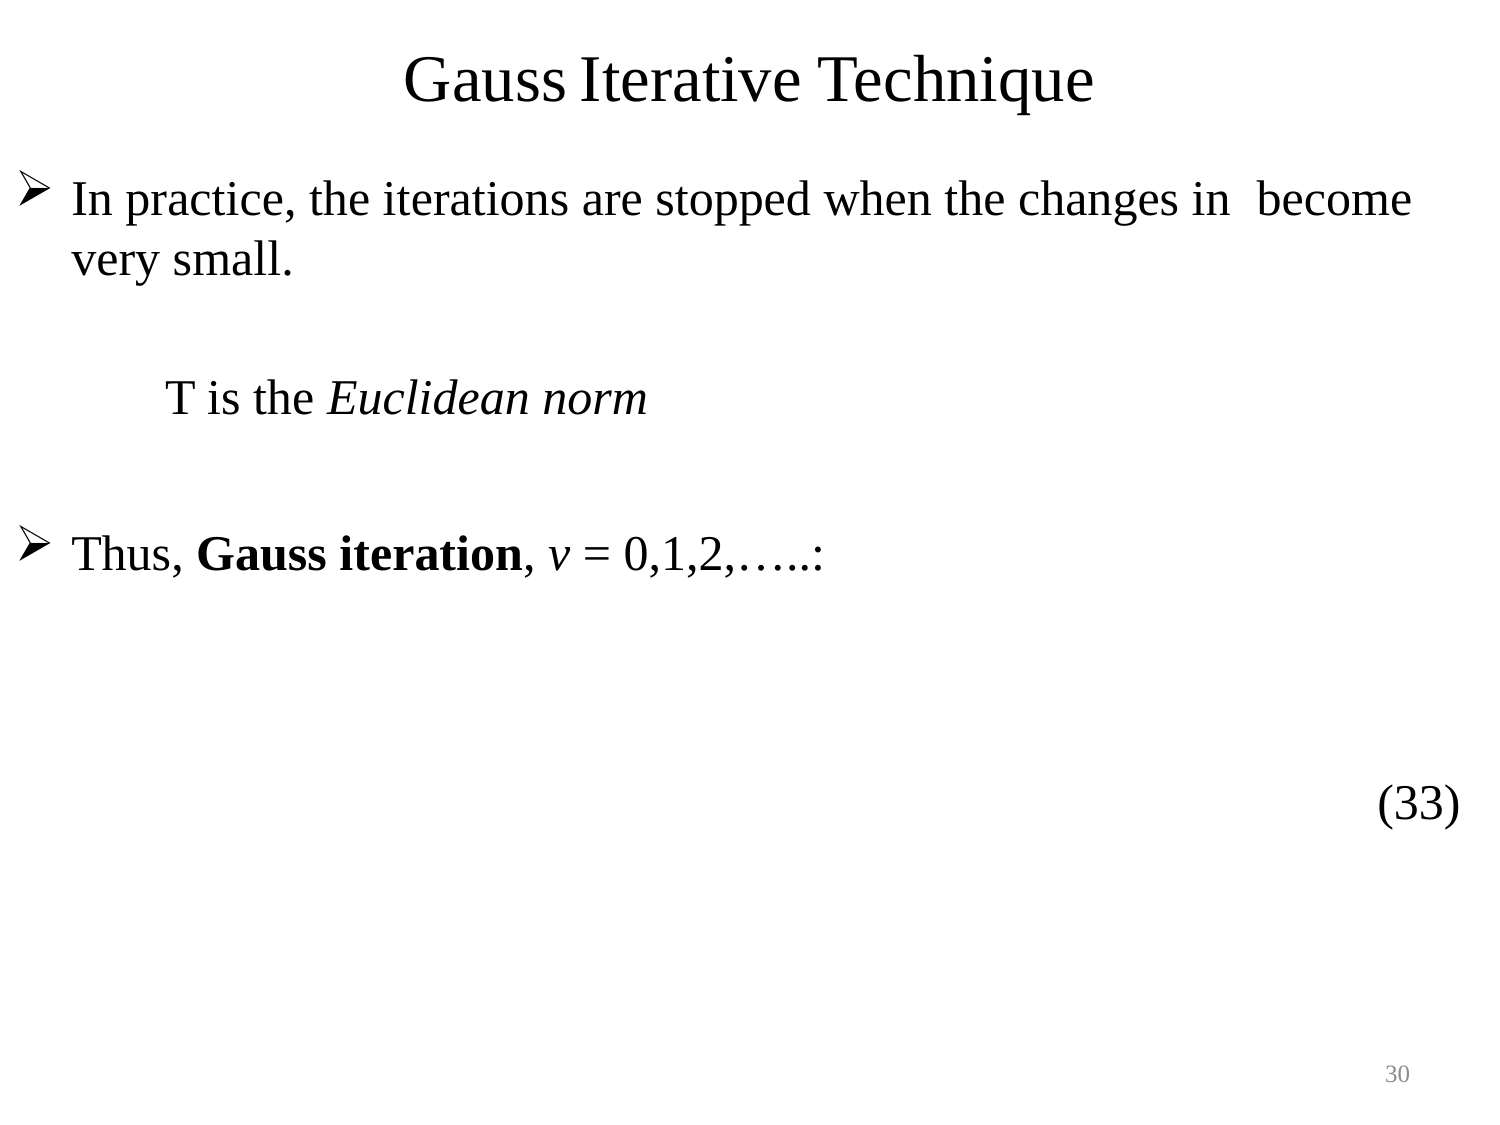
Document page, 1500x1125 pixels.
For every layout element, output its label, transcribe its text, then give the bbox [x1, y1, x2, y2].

title Gauss Iterative Technique [75, 0, 1425, 150]
text_box (33) [1362, 762, 1500, 838]
slide_number 30 [1074, 1042, 1425, 1103]
